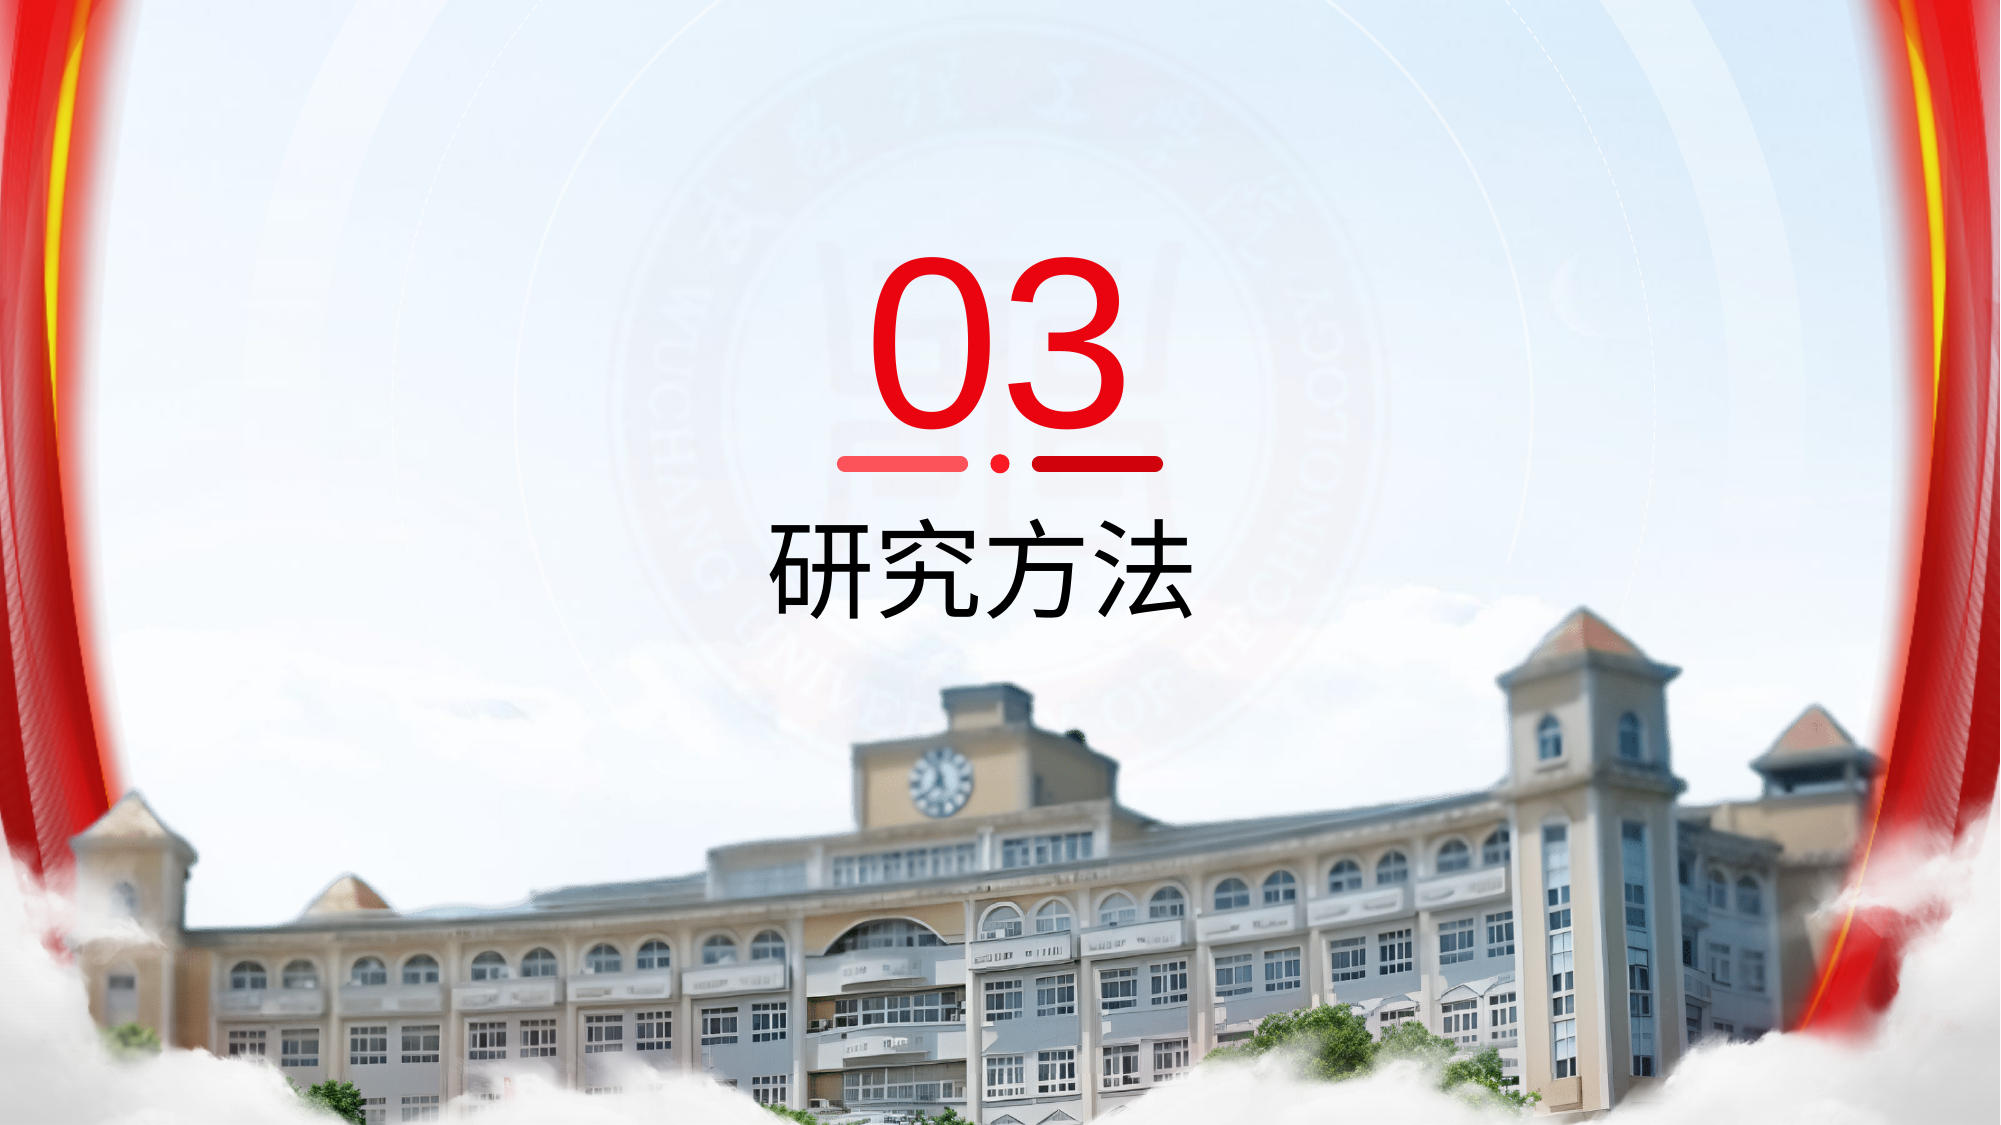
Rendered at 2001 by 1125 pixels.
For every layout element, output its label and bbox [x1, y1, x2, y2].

text_box [241, 0, 1806, 589]
text_box [0, 720, 2000, 1125]
picture [0, 0, 2001, 720]
